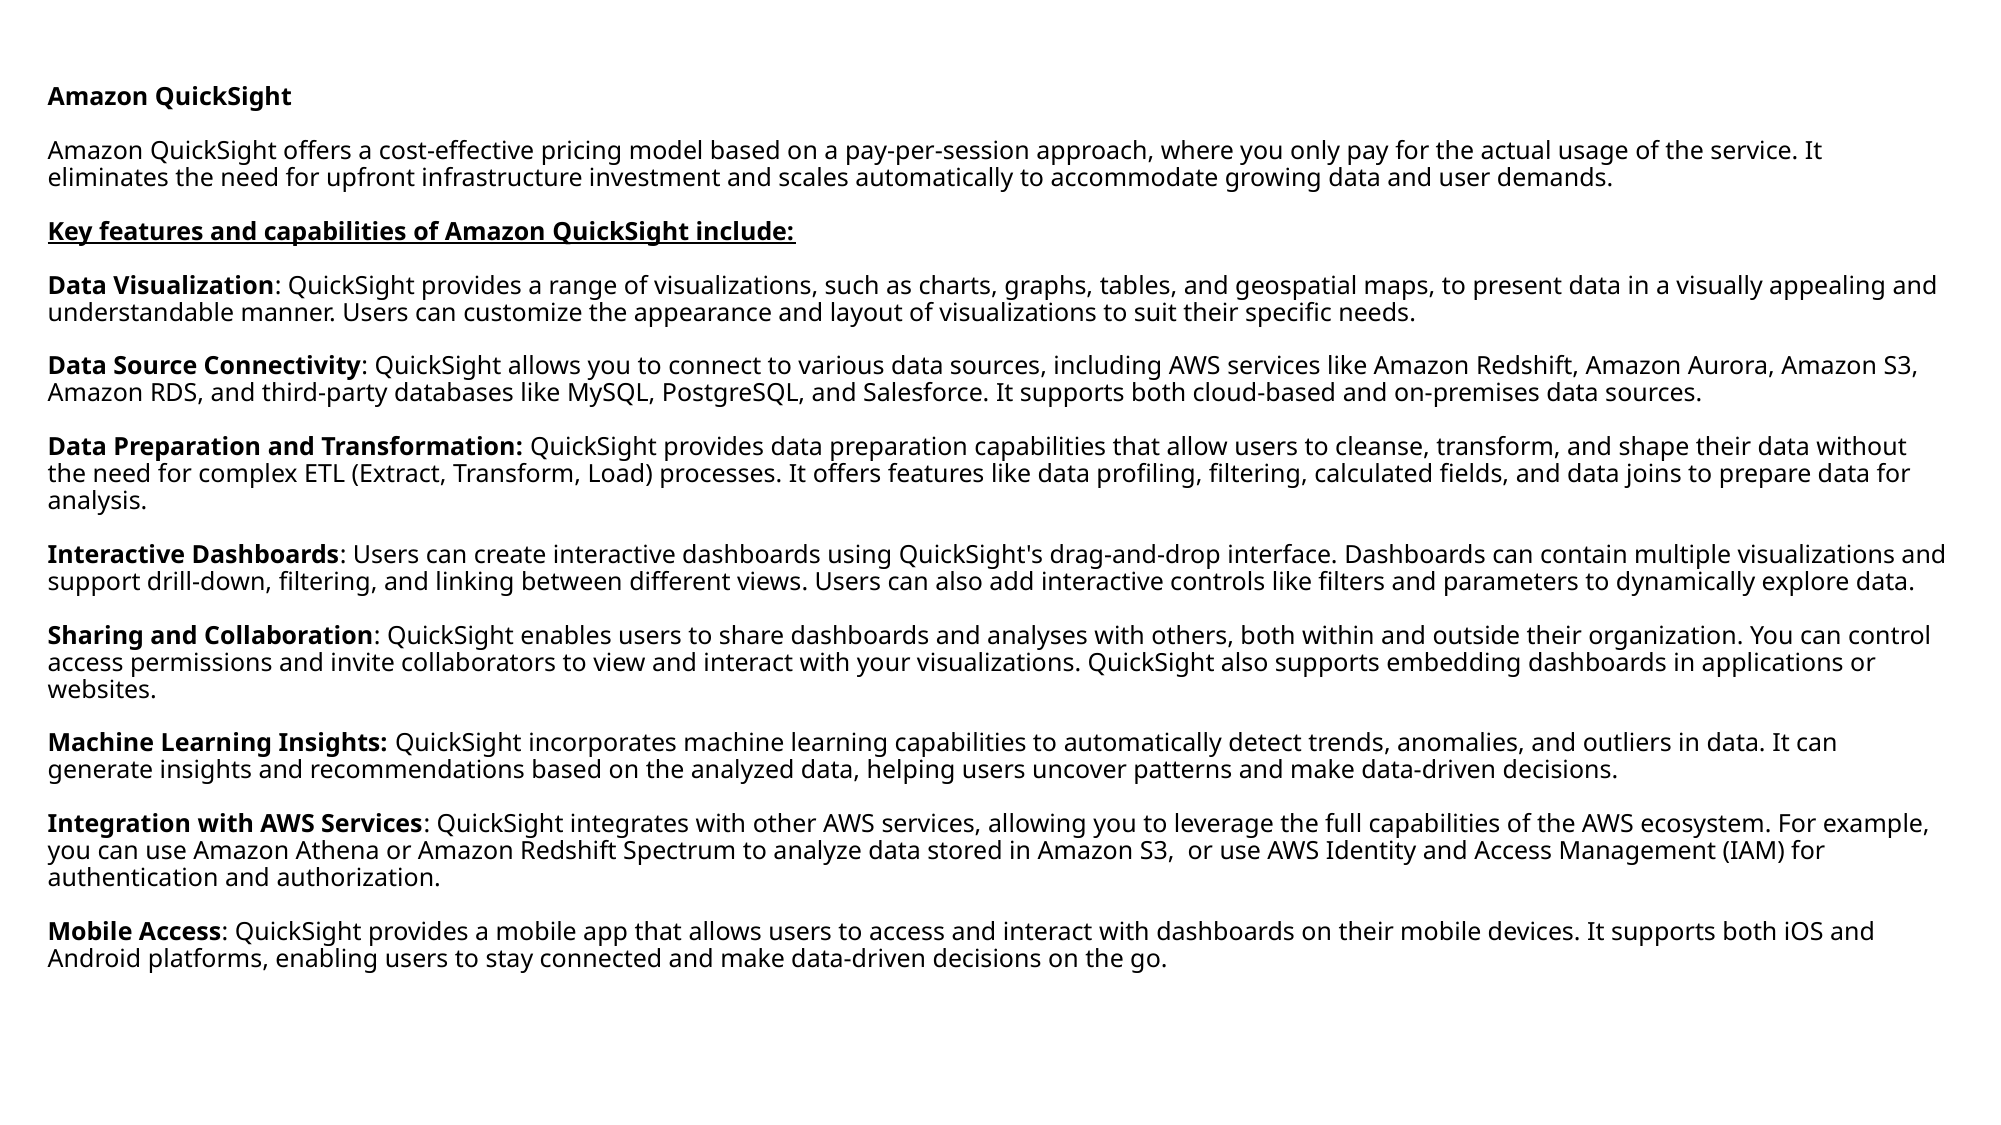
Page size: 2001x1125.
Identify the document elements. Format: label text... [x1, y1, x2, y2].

title Amazon QuickSight Amazon QuickSight offers a cost-effective pricing model based on a pay-per-session approach, where you only pay for the actual usage of the service. It eliminates the need for upfront infrastructure investment and scales automatically to accommodate growing data and user demands. Key features and capabilities of Amazon QuickSight include: Data Visualization: QuickSight provides a range of visualizations, such as charts, graphs, tables, and geospatial maps, to present data in a visually appealing and understandable manner. Users can customize the appearance and layout of visualizations to suit their specific needs. Data Source Connectivity: QuickSight allows you to connect to various data sources, including AWS services like Amazon Redshift, Amazon Aurora, Amazon S3, Amazon RDS, and third-party databases like MySQL, PostgreSQL, and Salesforce. It supports both cloud-based and on-premises data sources. Data Preparation and Transformation: QuickSight provides data preparation capabilities that allow users to cleanse, transform, and shape their data without the need for complex ETL (Extract, Transform, Load) processes. It offers features like data profiling, filtering, calculated fields, and data joins to prepare data for analysis. Interactive Dashboards: Users can create interactive dashboards using QuickSight's drag-and-drop interface. Dashboards can contain multiple visualizations and support drill-down, filtering, and linking between different views. Users can also add interactive controls like filters and parameters to dynamically explore data. Sharing and Collaboration: QuickSight enables users to share dashboards and analyses with others, both within and outside their organization. You can control access permissions and invite collaborators to view and interact with your visualizations. QuickSight also supports embedding dashboards in applications or websites. Machine Learning Insights: QuickSight incorporates machine learning capabilities to automatically detect trends, anomalies, and outliers in data. It can generate insights and recommendations based on the analyzed data, helping users uncover patterns and make data-driven decisions. Integration with AWS Services: QuickSight integrates with other AWS services, allowing you to leverage the full capabilities of the AWS ecosystem. For example, you can use Amazon Athena or Amazon Redshift Spectrum to analyze data stored in Amazon S3, or use AWS Identity and Access Management (IAM) for authentication and authorization. Mobile Access: QuickSight provides a mobile app that allows users to access and interact with dashboards on their mobile devices. It supports both iOS and Android platforms, enabling users to stay connected and make data-driven decisions on the go. [32, 50, 1968, 1055]
